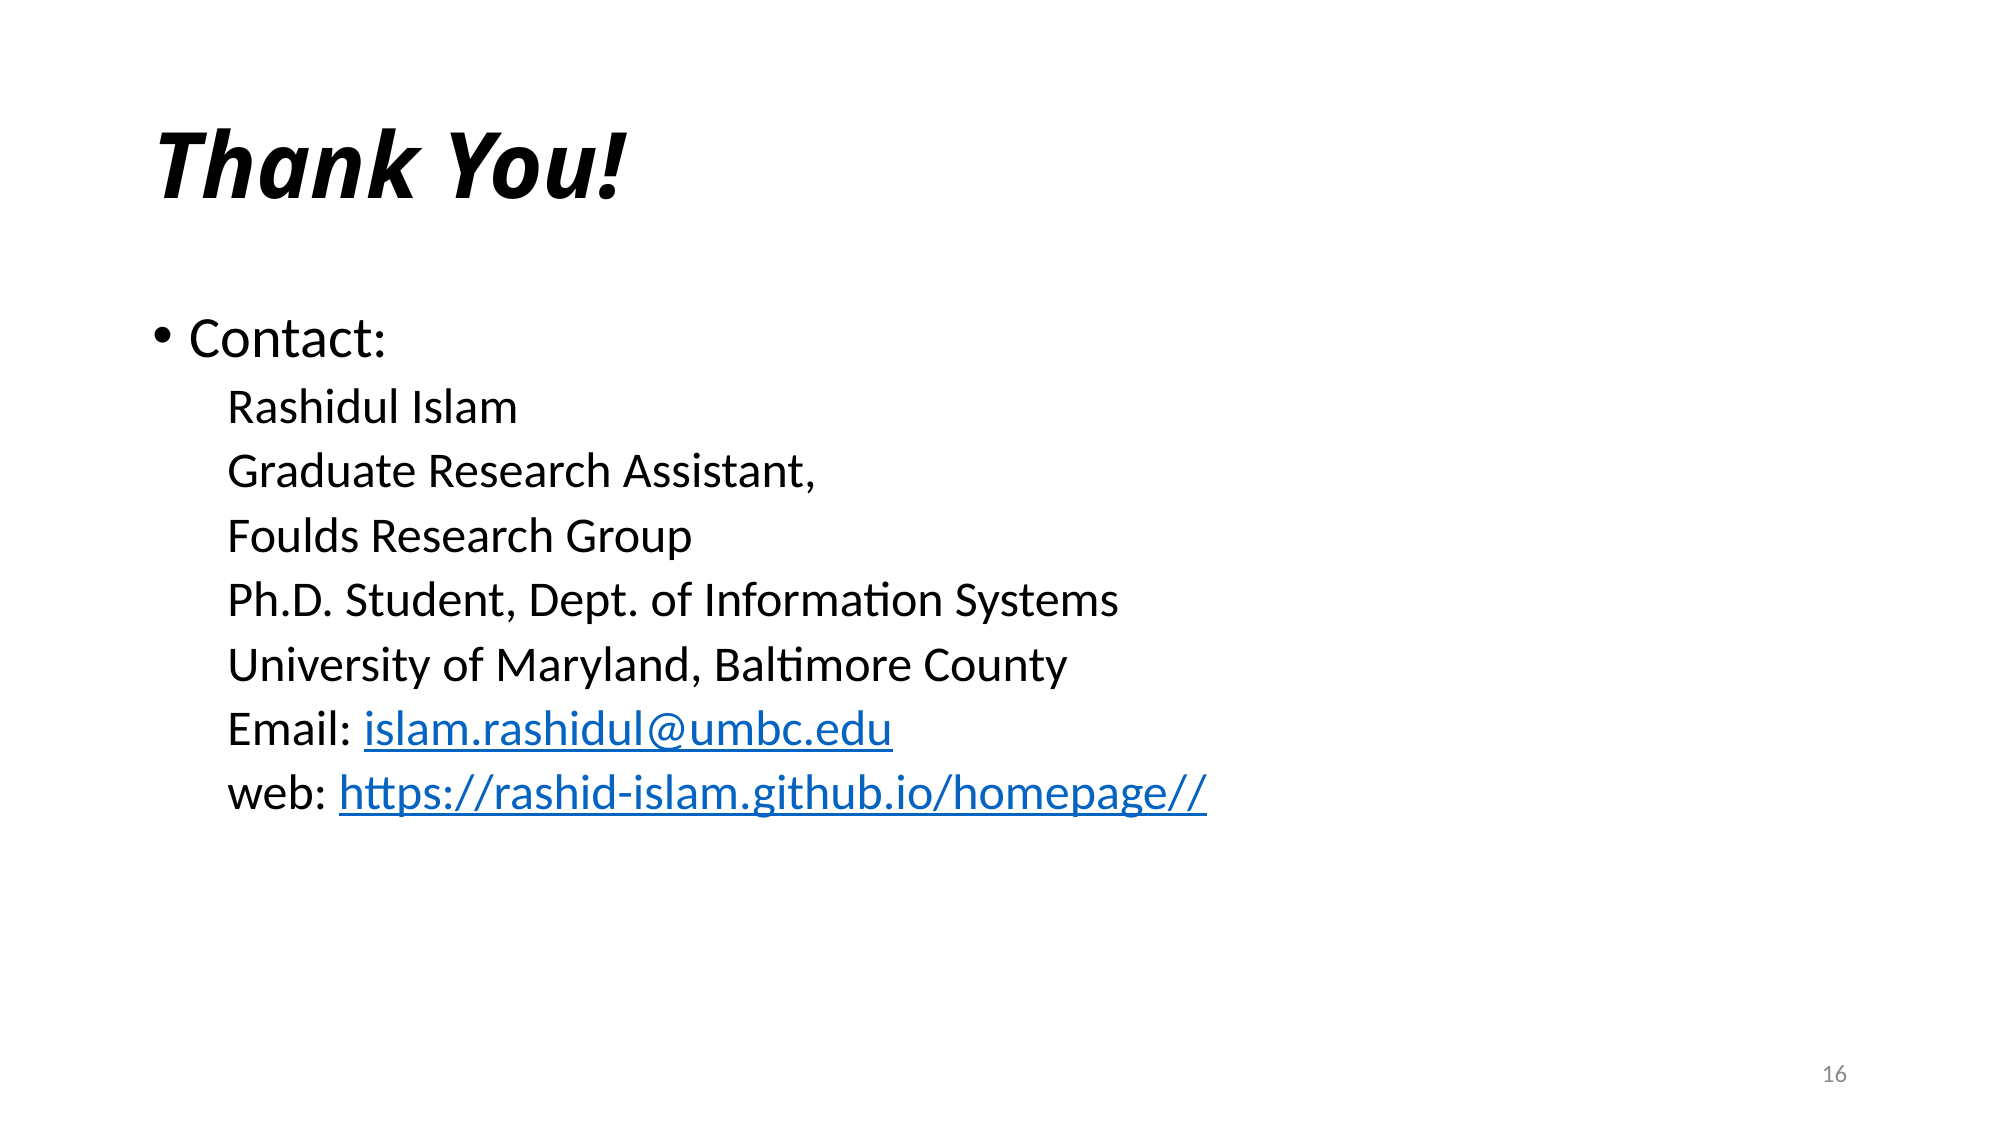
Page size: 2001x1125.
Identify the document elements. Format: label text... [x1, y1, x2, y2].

list Contact: Rashidul Islam Graduate Research Assistant, Foulds Research Group Ph.D. Student, Dept. of Information Systems University of Maryland, Baltimore County Email: islam.rashidul@umbc.edu web: https://rashid-islam.github.io/homepage// [137, 299, 1863, 1014]
slide_number 16 [1412, 1042, 1863, 1103]
title Thank You! [137, 59, 1863, 278]
